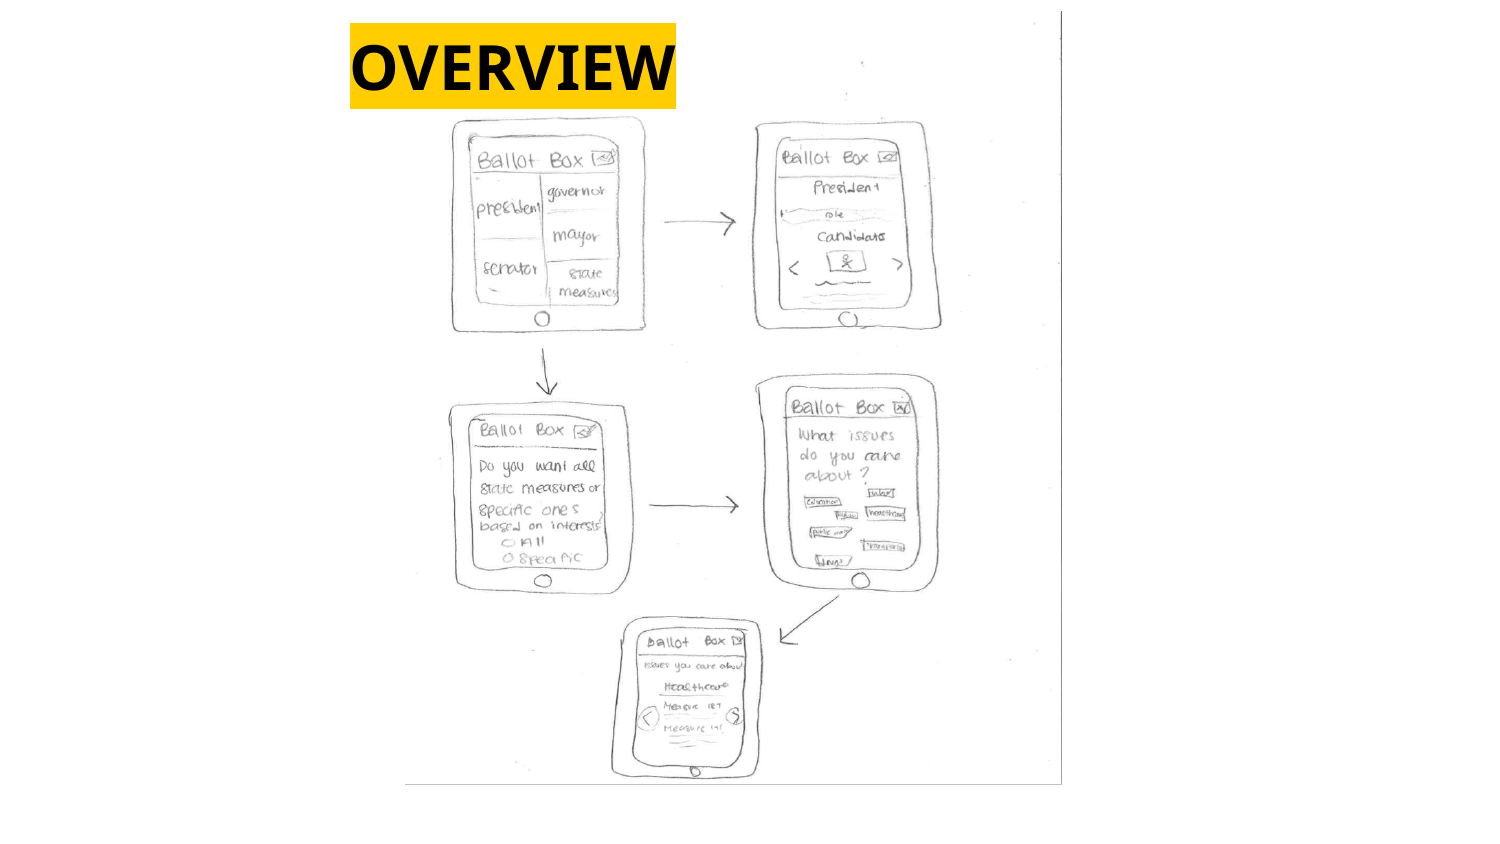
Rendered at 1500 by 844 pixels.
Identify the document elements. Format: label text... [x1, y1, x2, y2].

picture [405, 11, 1062, 786]
text_box OVERVIEW [125, 0, 901, 160]
